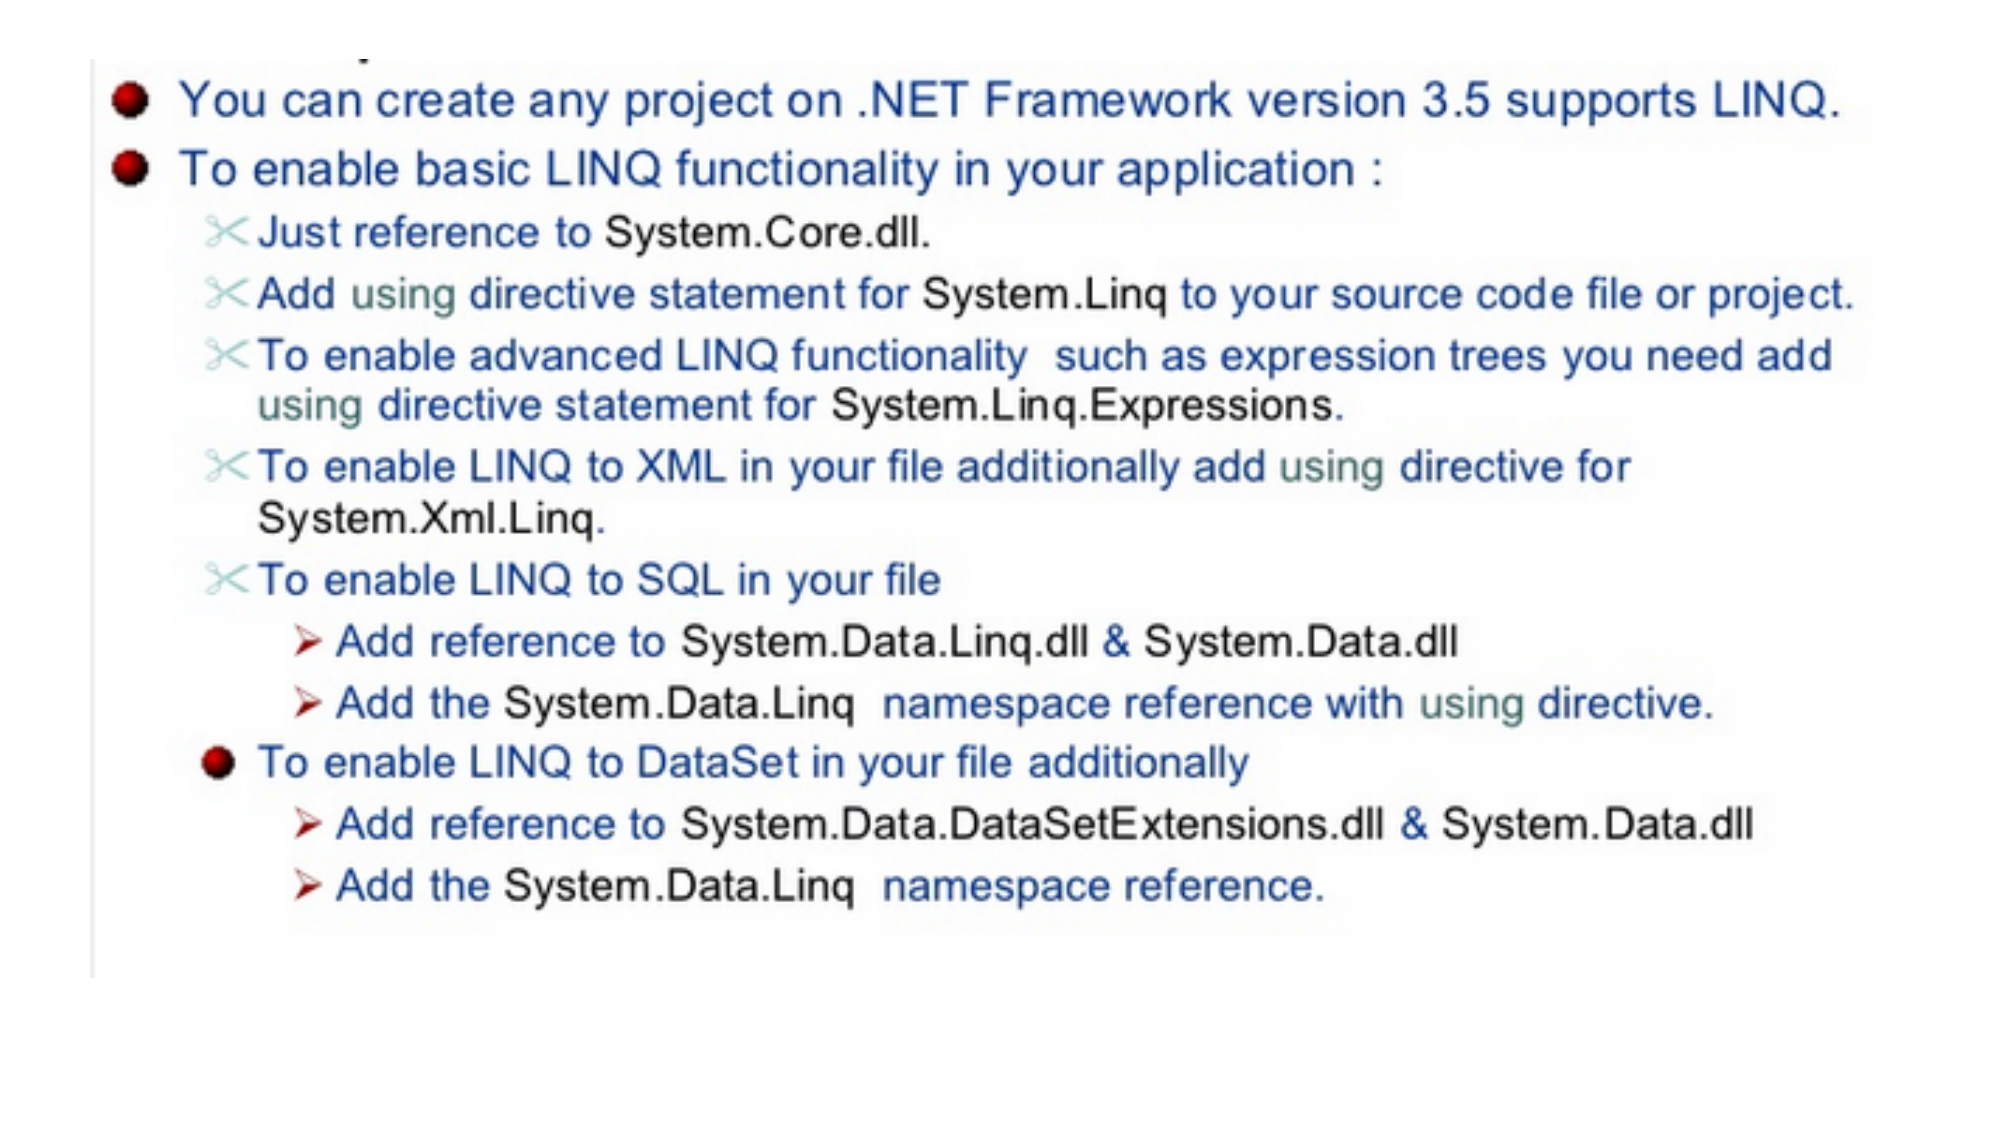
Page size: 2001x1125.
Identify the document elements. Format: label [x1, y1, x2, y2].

picture [90, 59, 1874, 978]
